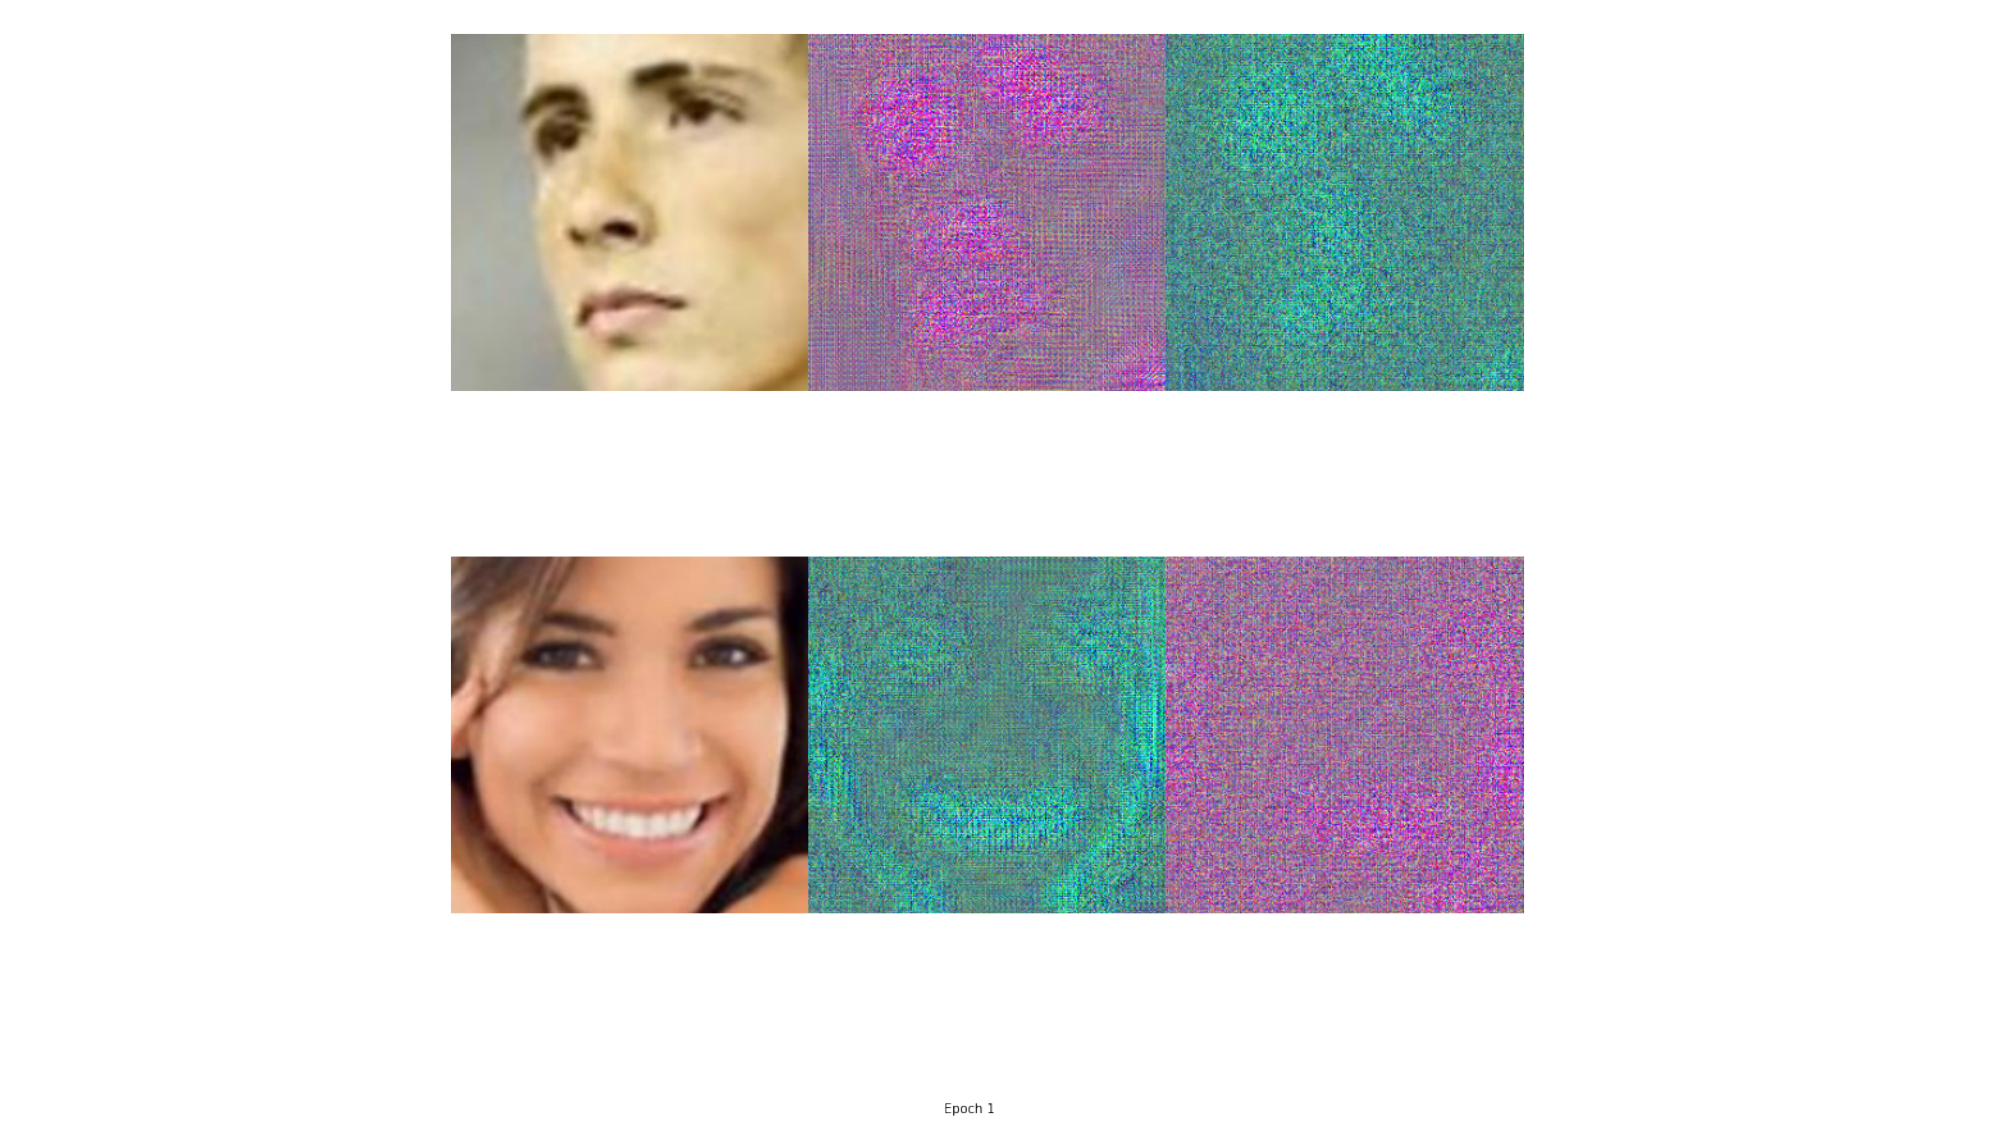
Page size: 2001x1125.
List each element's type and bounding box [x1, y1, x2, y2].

picture [442, 25, 1532, 1125]
